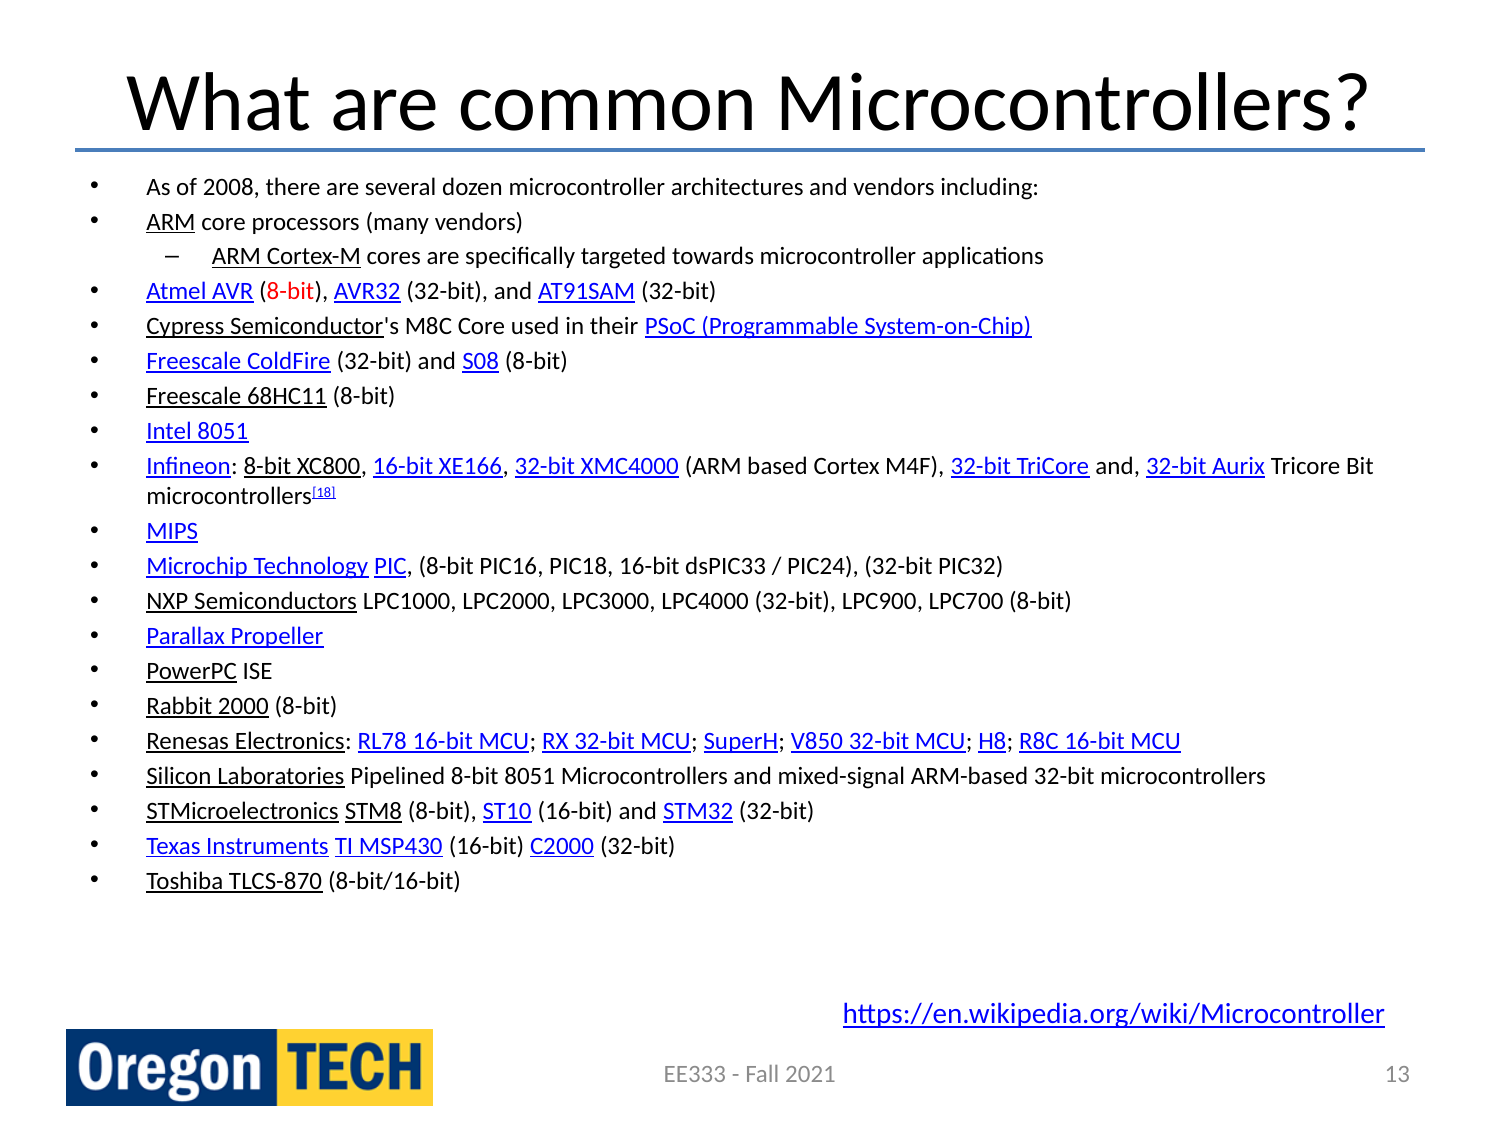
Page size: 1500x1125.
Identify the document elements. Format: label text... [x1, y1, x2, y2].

footer EE333 - Fall 2021 [512, 1042, 988, 1103]
slide_number 13 [1074, 1042, 1425, 1103]
list As of 2008, there are several dozen microcontroller architectures and vendors including: ARM core processors (many vendors) ARM Cortex-M cores are specifically targeted towards microcontroller applications Atmel AVR (8-bit), AVR32 (32-bit), and AT91SAM (32-bit) Cypress Semiconductor's M8C Core used in their PSoC (Programmable System-on-Chip) Freescale ColdFire (32-bit) and S08 (8-bit) Freescale 68HC11 (8-bit) Intel 8051 Infineon: 8-bit XC800, 16-bit XE166, 32-bit XMC4000 (ARM based Cortex M4F), 32-bit TriCore and, 32-bit Aurix Tricore Bit microcontrollers[18] MIPS Microchip Technology PIC, (8-bit PIC16, PIC18, 16-bit dsPIC33 / PIC24), (32-bit PIC32) NXP Semiconductors LPC1000, LPC2000, LPC3000, LPC4000 (32-bit), LPC900, LPC700 (8-bit) Parallax Propeller PowerPC ISE Rabbit 2000 (8-bit) Renesas Electronics: RL78 16-bit MCU; RX 32-bit MCU; SuperH; V850 32-bit MCU; H8; R8C 16-bit MCU Silicon Laboratories Pipelined 8-bit 8051 Microcontrollers and mixed-signal ARM-based 32-bit microcontrollers STMicroelectronics STM8 (8-bit), ST10 (16-bit) and STM32 (32-bit) Texas Instruments TI MSP430 (16-bit) C2000 (32-bit) Toshiba TLCS-870 (8-bit/16-bit) [75, 162, 1425, 1005]
title What are common Microcontrollers? [75, 45, 1425, 150]
picture [66, 1029, 433, 1106]
text_box https://en.wikipedia.org/wiki/Microcontroller [828, 987, 1401, 1073]
